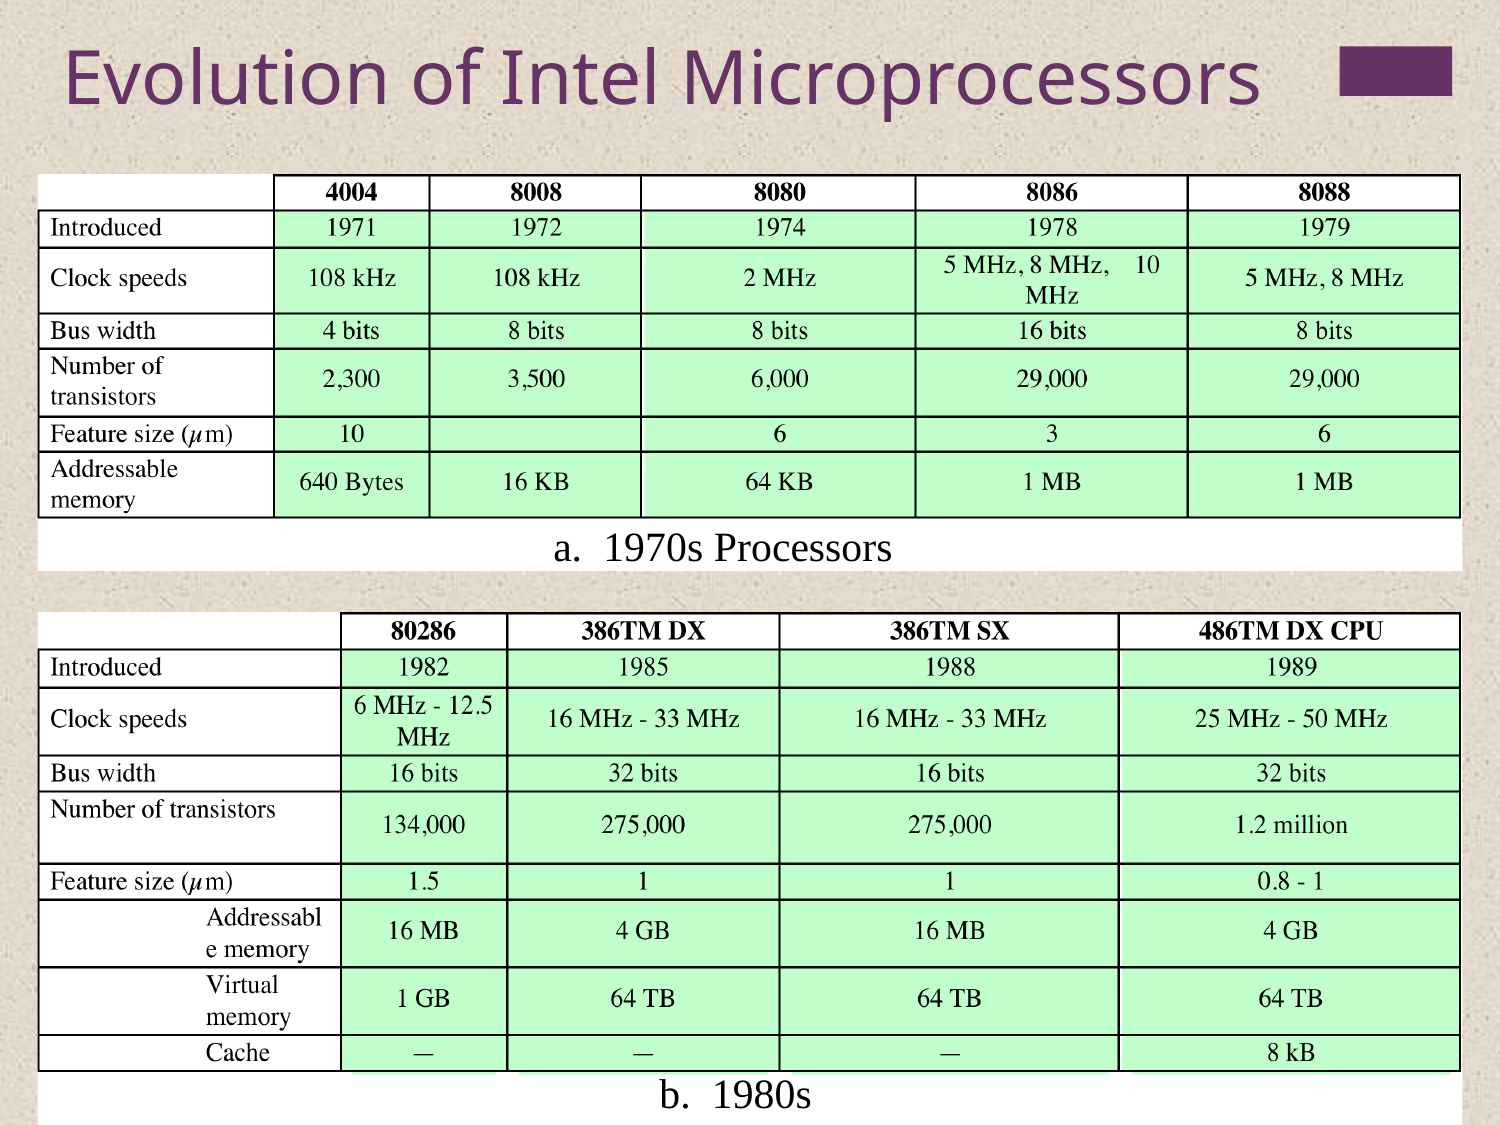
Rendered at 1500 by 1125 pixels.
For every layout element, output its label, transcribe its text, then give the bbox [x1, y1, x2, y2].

picture [0, 0, 1500, 1125]
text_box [36, 611, 1463, 1125]
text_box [36, 174, 1463, 571]
title Evolution of Intel Microprocessors [0, 22, 1325, 186]
